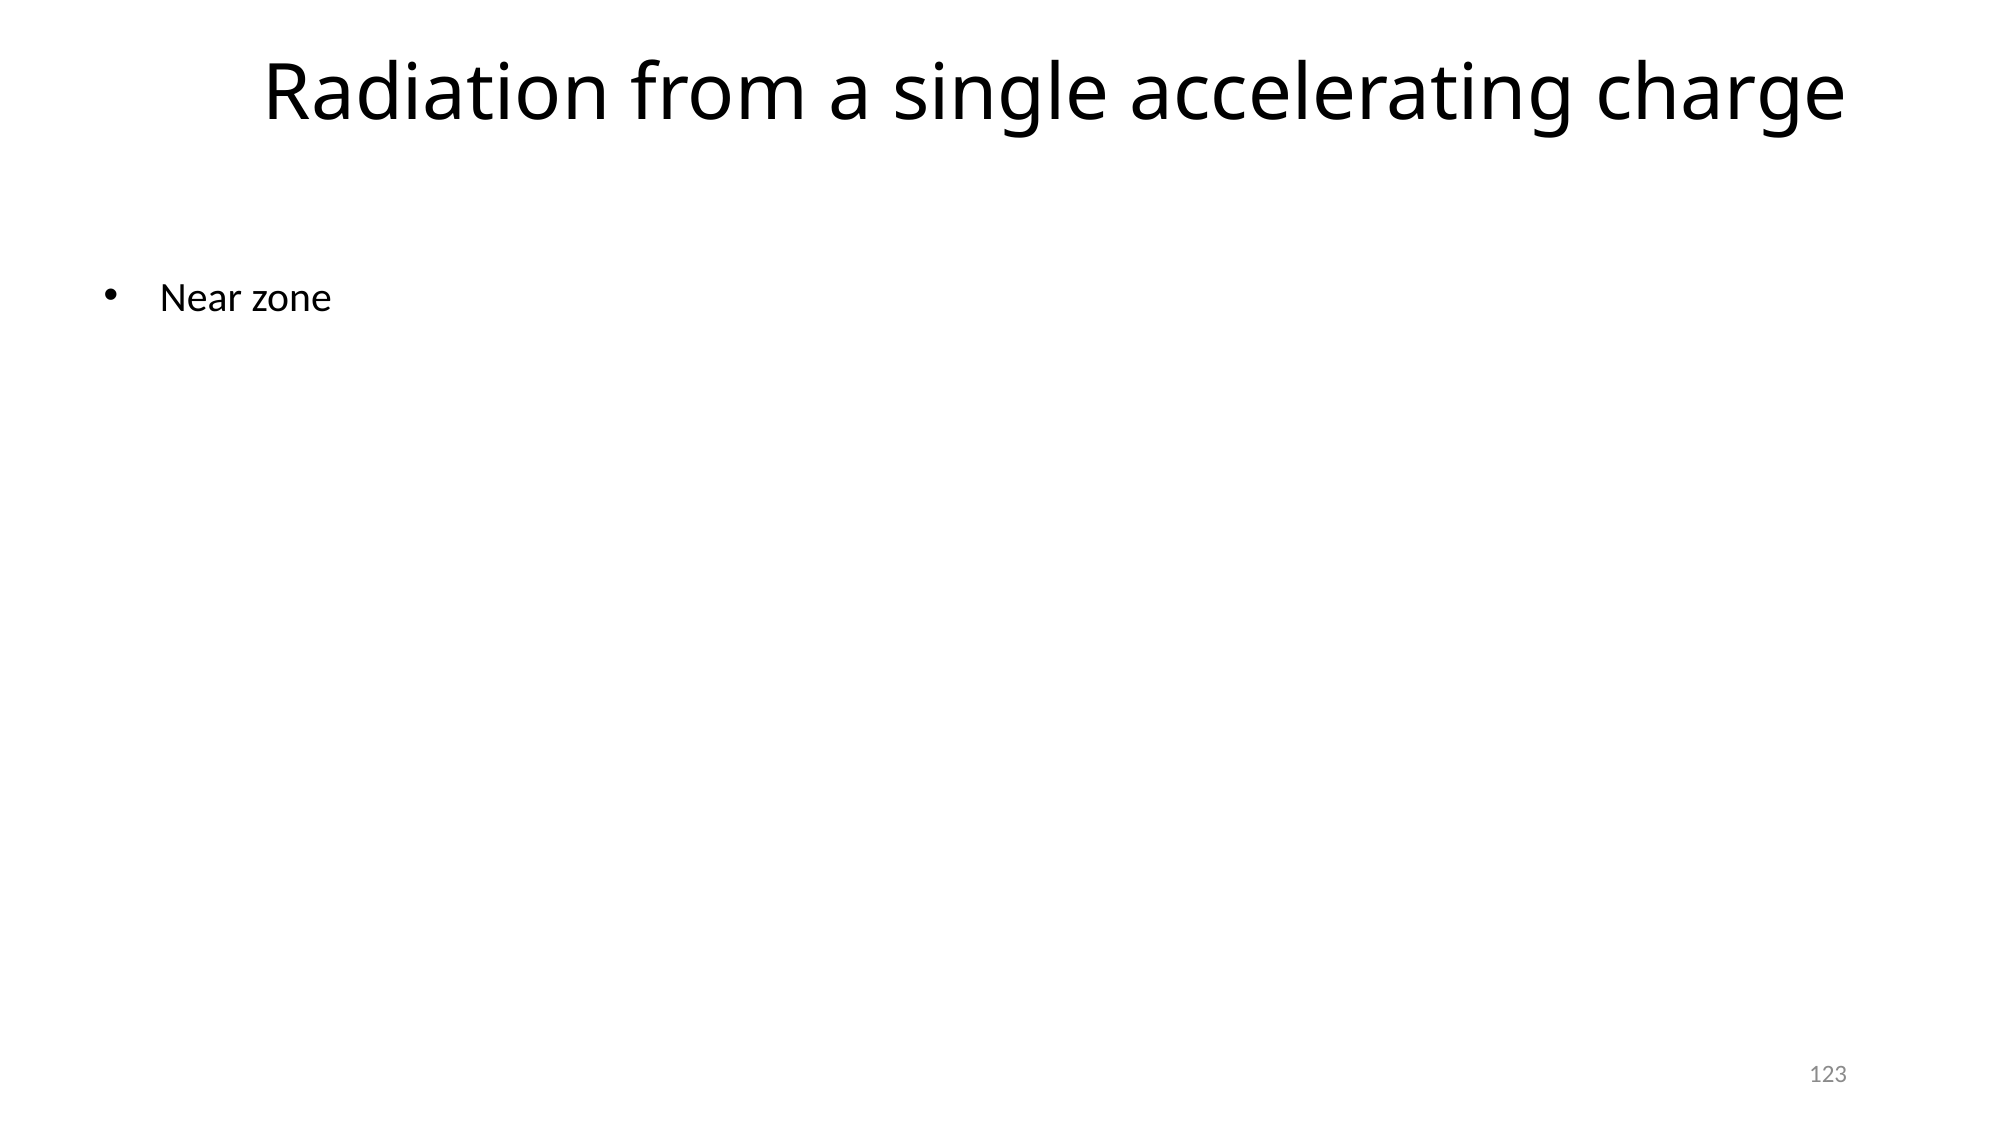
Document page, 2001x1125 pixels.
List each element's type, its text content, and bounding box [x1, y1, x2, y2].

title Radiation from a single accelerating charge [137, 13, 1975, 176]
slide_number 123 [1412, 1042, 1863, 1103]
